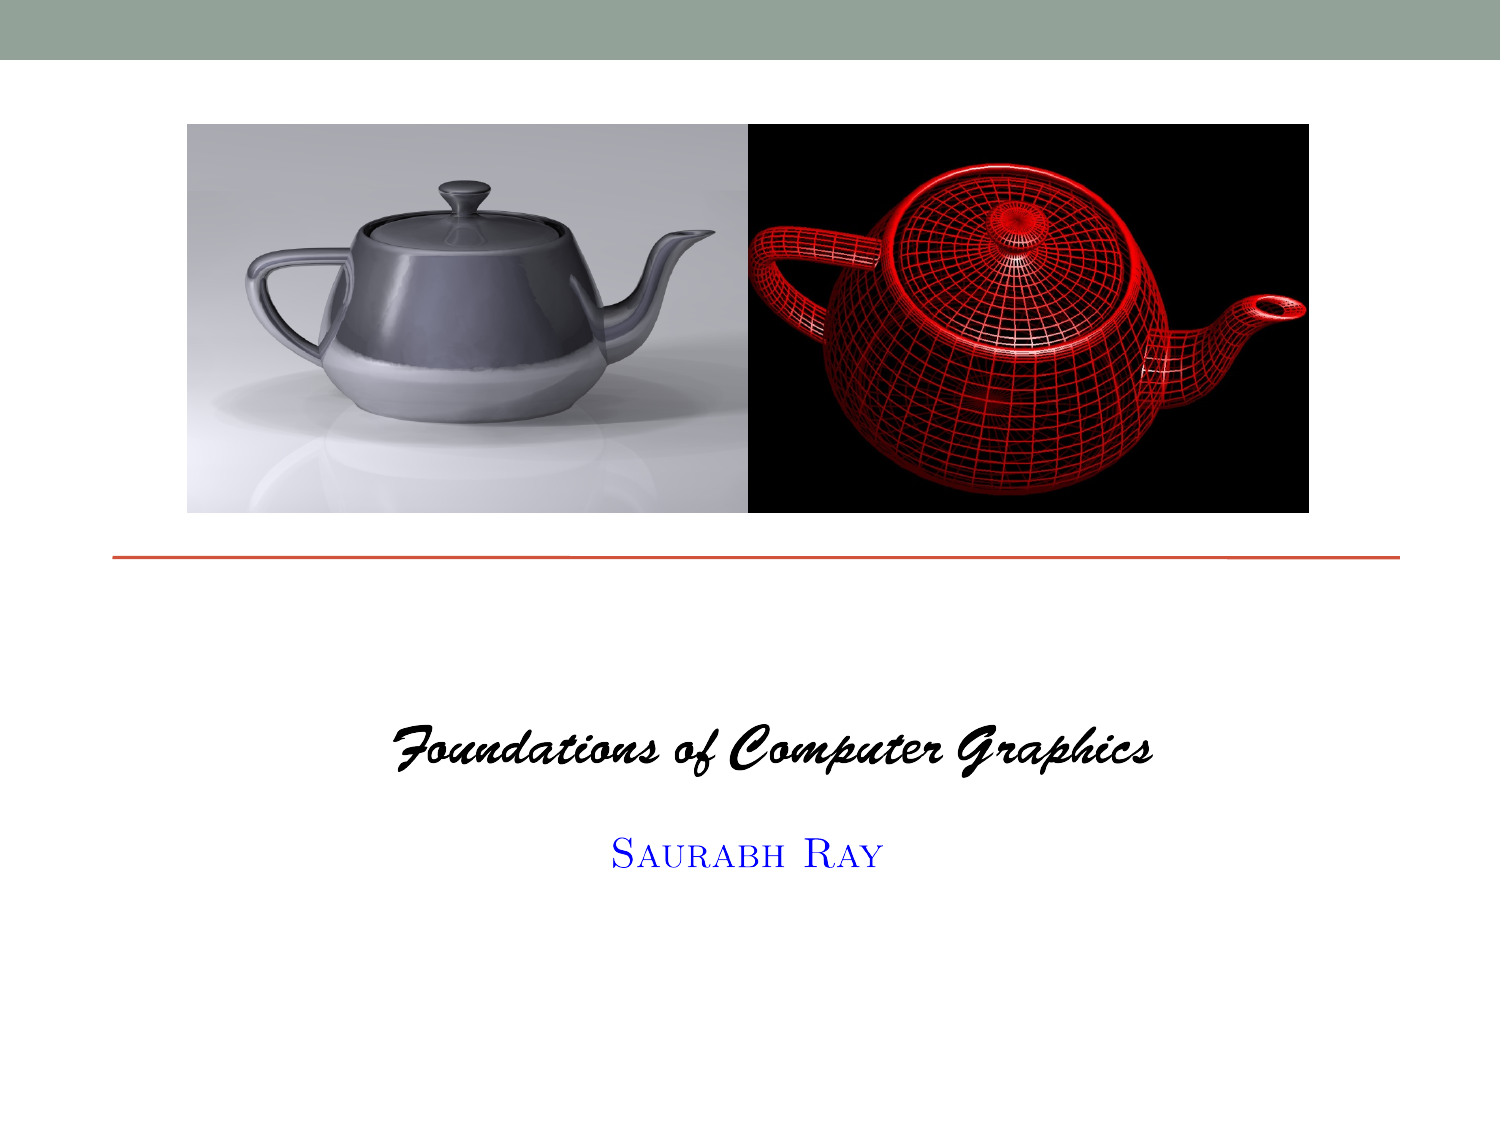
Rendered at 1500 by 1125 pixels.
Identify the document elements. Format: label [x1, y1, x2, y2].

picture [187, 124, 1310, 513]
picture [613, 837, 883, 869]
picture [393, 724, 1153, 778]
